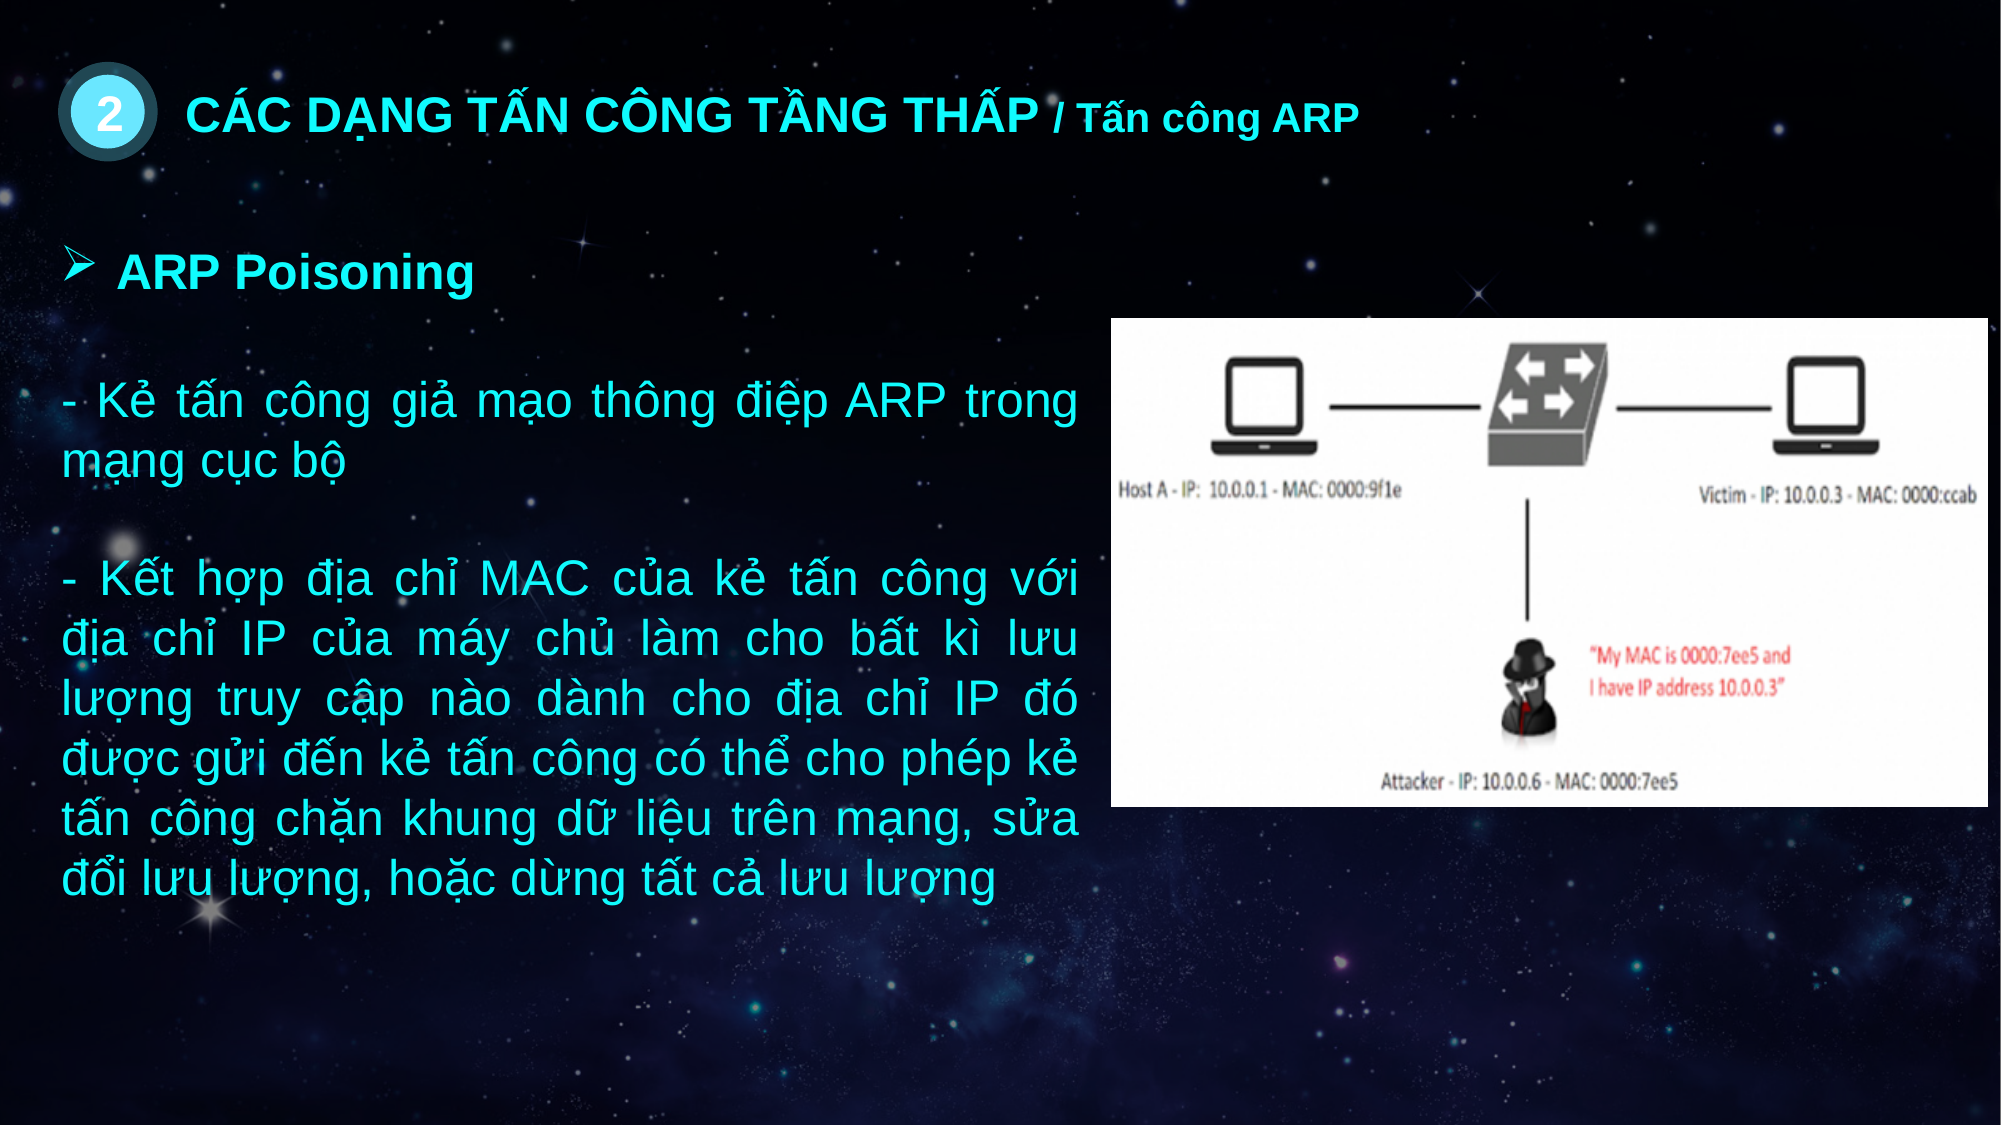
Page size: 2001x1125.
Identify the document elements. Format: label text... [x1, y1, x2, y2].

text_box - Kết hợp địa chỉ MAC của kẻ tấn công với địa chỉ IP của máy chủ làm cho bất kì lưu lượng truy cập nào dành cho địa chỉ IP đó được gửi đến kẻ tấn công có thể cho phép kẻ tấn công chặn khung dữ liệu trên mạng, sửa đổi lưu lượng, hoặc dừng tất cả lưu lượng [46, 537, 1095, 913]
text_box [58, 61, 158, 162]
text_box - Kẻ tấn công giả mạo thông điệp ARP trong mạng cục bộ [46, 359, 1095, 495]
text_box ARP Poisoning [0, 232, 536, 308]
text_box CÁC DẠNG TẤN CÔNG TẦNG THẤP / Tấn công ARP [170, 75, 1421, 150]
picture [0, 0, 2001, 1125]
